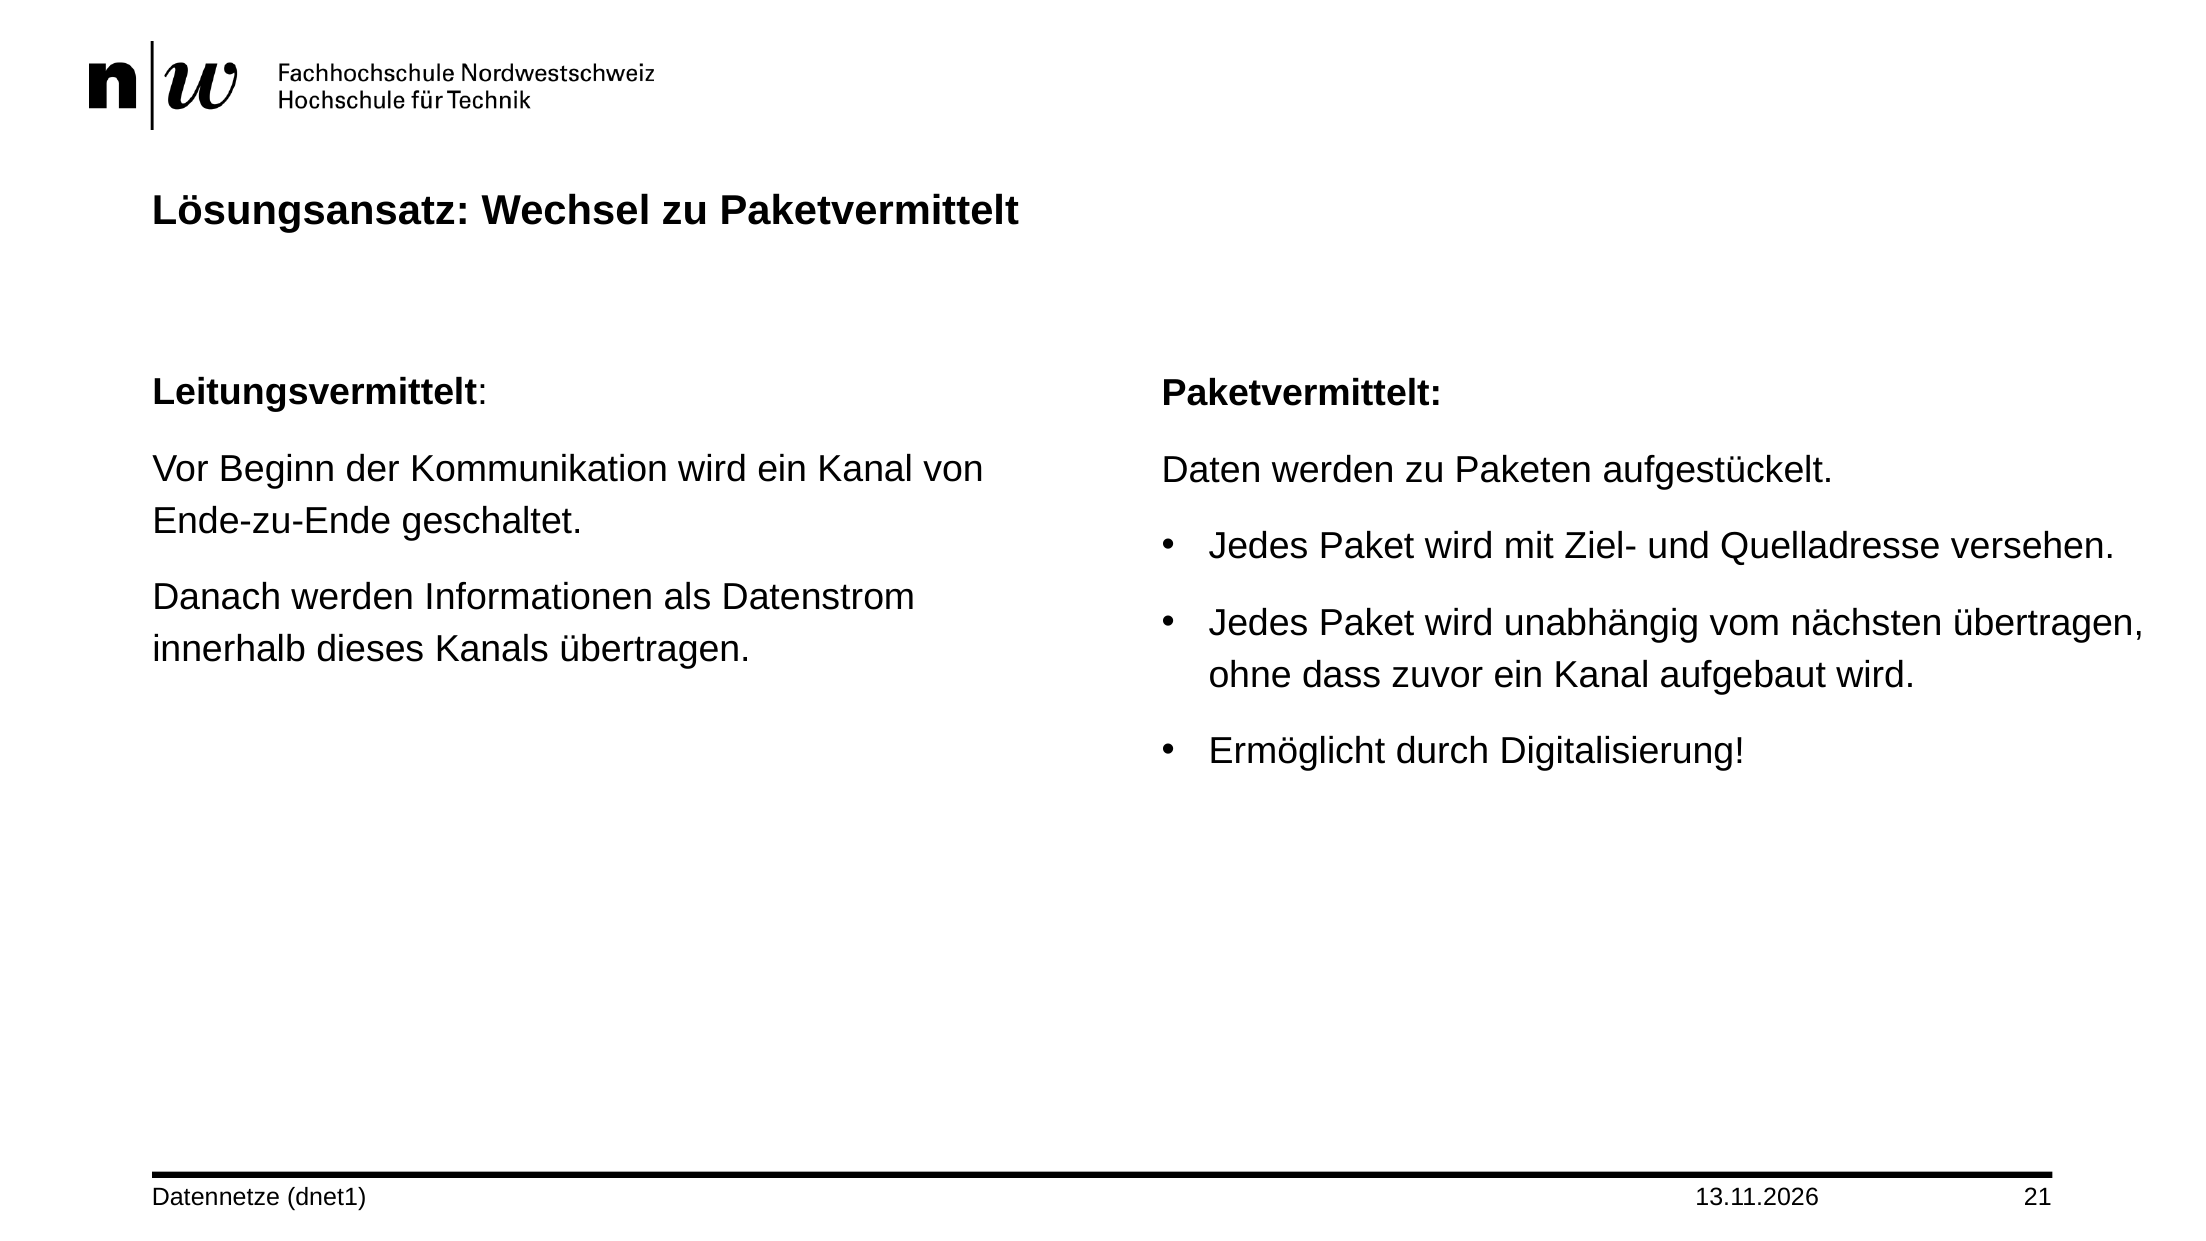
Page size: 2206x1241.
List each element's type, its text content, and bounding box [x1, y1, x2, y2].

title Lösungsansatz: Wechsel zu Paketvermittelt [151, 183, 2052, 243]
list Leitungsvermittelt: Vor Beginn der Kommunikation wird ein Kanal von Ende-zu-Ende geschaltet. Danach werden Informationen als Datenstrom innerhalb dieses Kanals übertragen. [152, 360, 1044, 1093]
footer Datennetze (dnet1) [151, 1180, 1696, 1211]
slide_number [1696, 1180, 1873, 1211]
text_box Paketvermittelt: Daten werden zu Paketen aufgestückelt. Jedes Paket wird mit Ziel- und Quelladresse versehen. Jedes Paket wird unabhängig vom nächsten übertragen, ohne dass zuvor ein Kanal aufgebaut wird. Ermöglicht durch Digitalisierung! [1161, 361, 2148, 880]
slide_number 21 [1873, 1180, 2052, 1211]
picture [89, 41, 654, 130]
